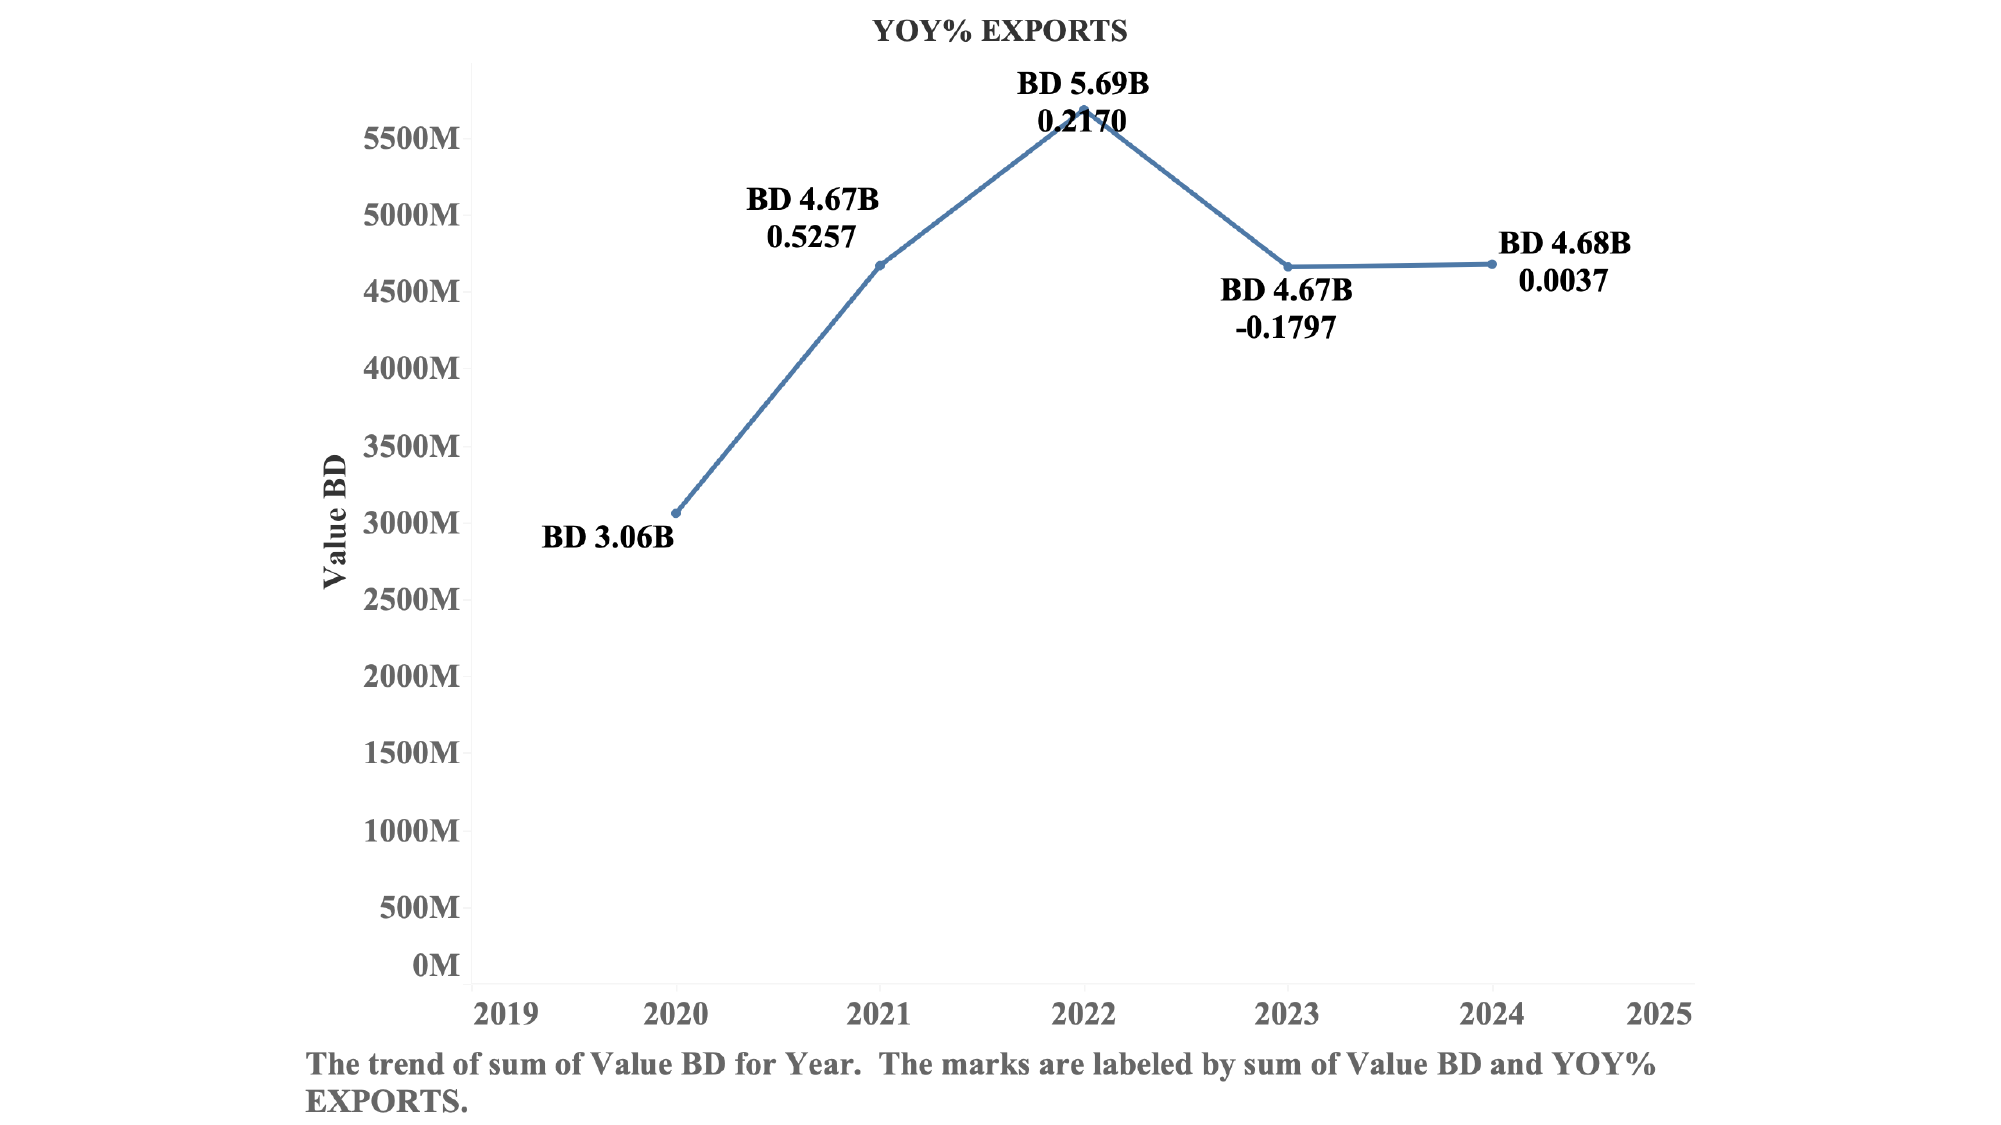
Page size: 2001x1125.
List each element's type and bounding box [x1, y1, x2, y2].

picture [305, 3, 1695, 1122]
